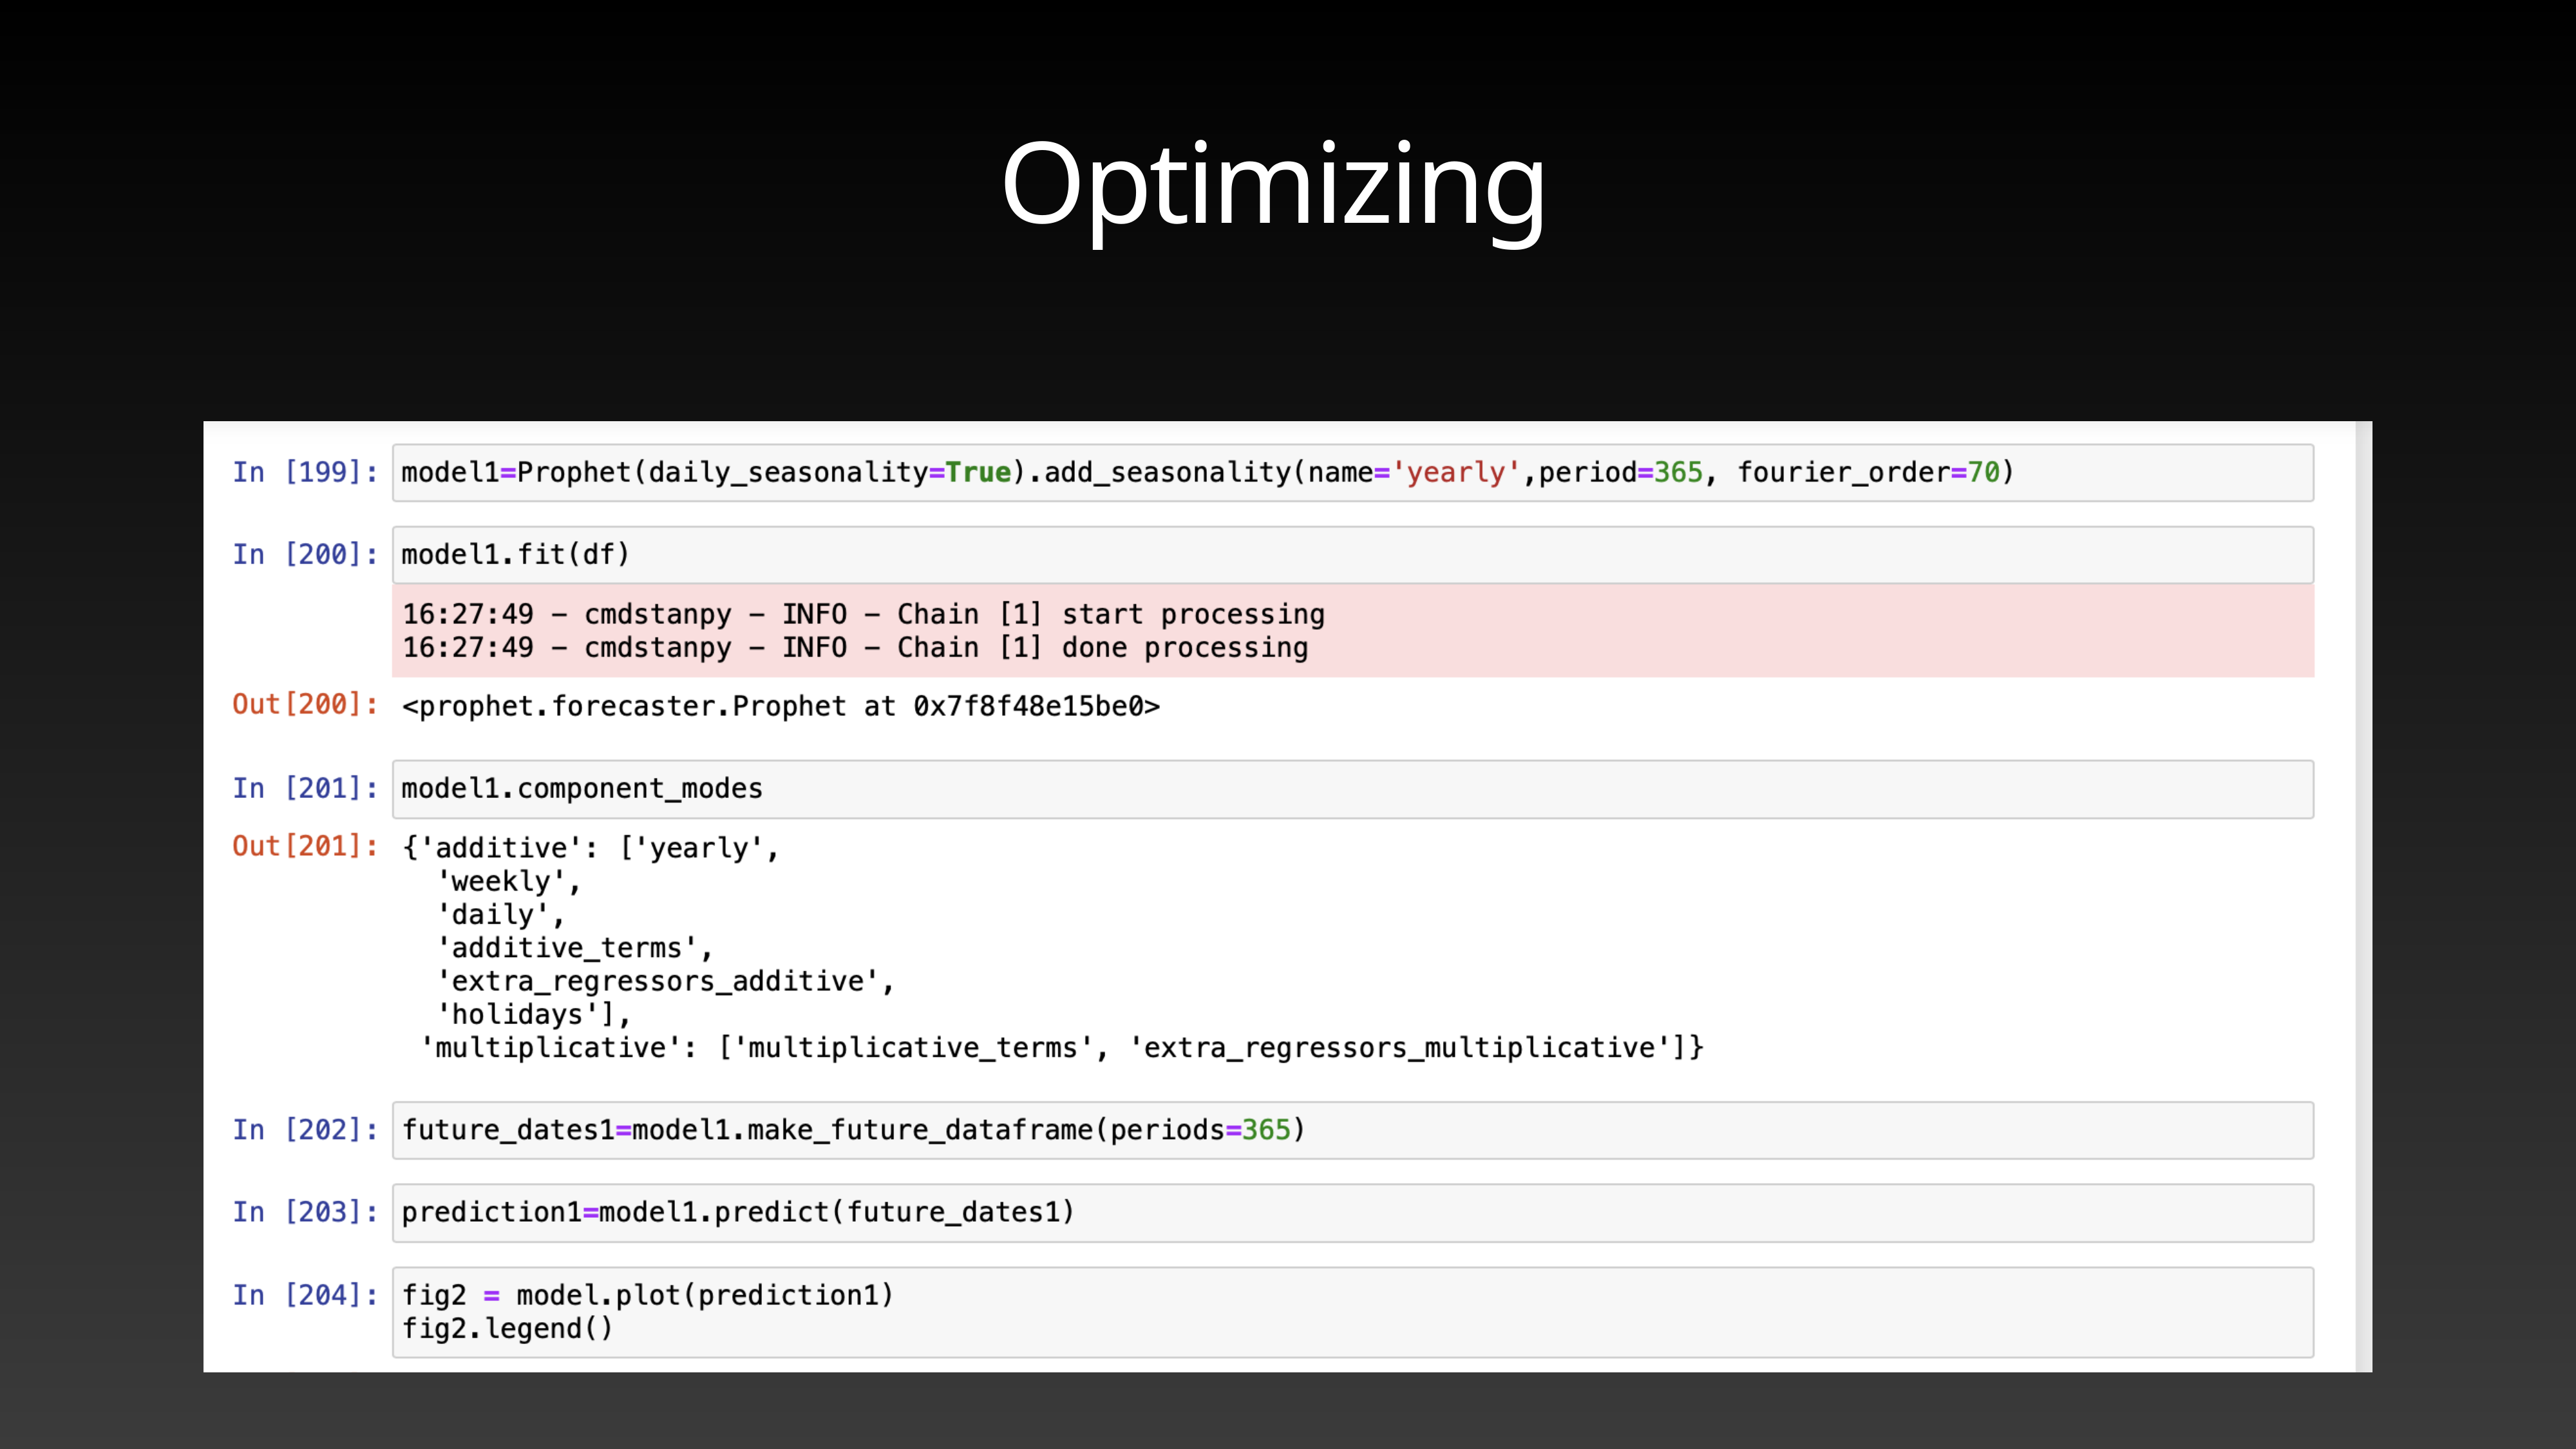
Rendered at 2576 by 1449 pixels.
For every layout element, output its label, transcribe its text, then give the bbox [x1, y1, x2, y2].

picture [204, 421, 2372, 1372]
title Optimizing [133, 85, 2443, 251]
